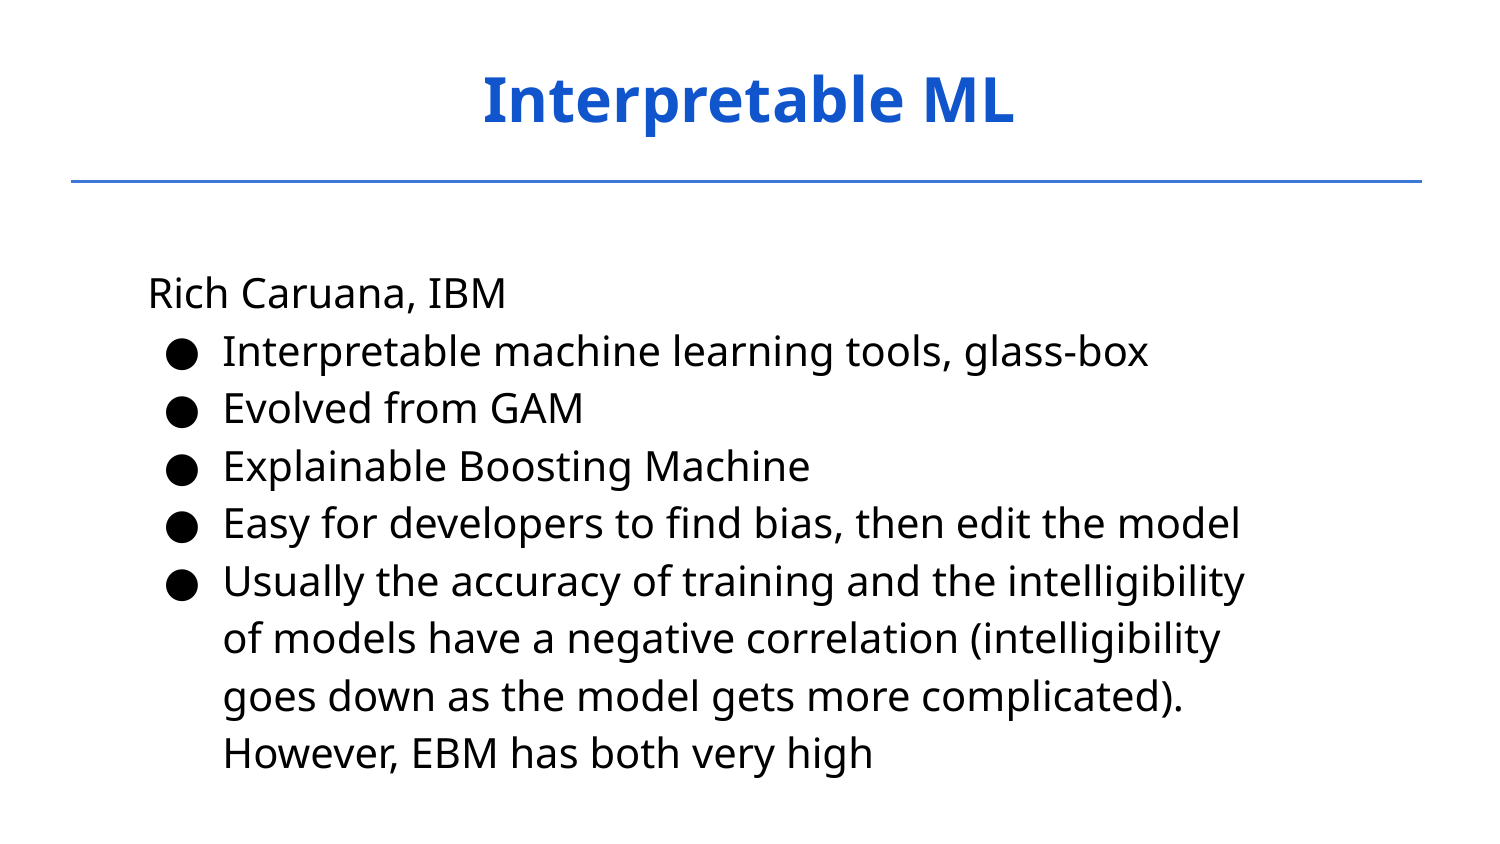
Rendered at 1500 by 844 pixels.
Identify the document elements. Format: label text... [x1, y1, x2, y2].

text_box Rich Caruana, IBM Interpretable machine learning tools, glass-box Evolved from GAM Explainable Boosting Machine Easy for developers to find bias, then edit the model Usually the accuracy of training and the intelligibility of models have a negative correlation (intelligibility goes down as the model gets more complicated). However, EBM has both very high [132, 244, 1286, 804]
text_box Interpretable ML [0, 14, 1500, 182]
